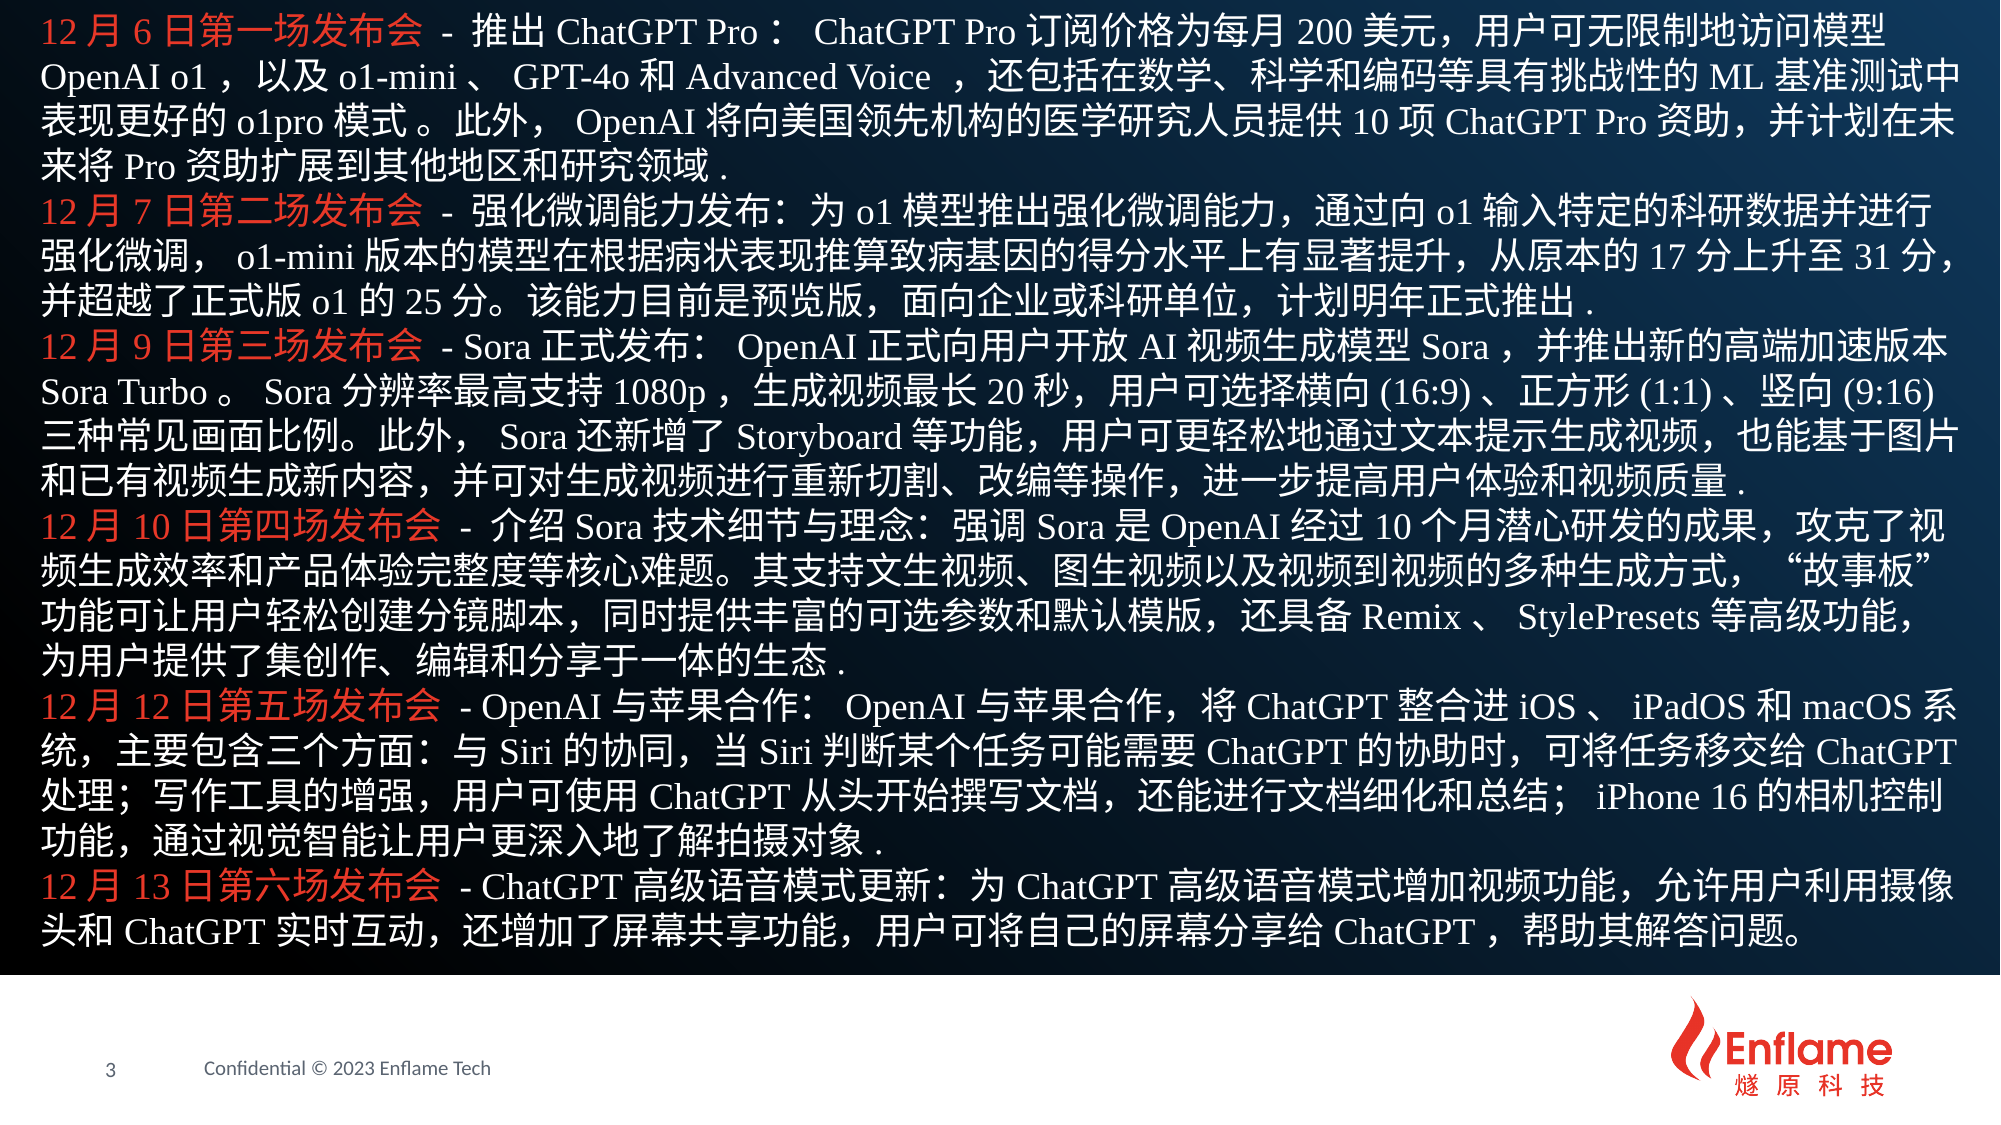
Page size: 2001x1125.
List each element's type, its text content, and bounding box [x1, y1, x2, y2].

picture [1654, 986, 1910, 1107]
text_box 12月6日第一场发布会 - 推出ChatGPT Pro：ChatGPT Pro订阅价格为每月200美元，用户可无限制地访问模型OpenAI o1，以及o1-mini、GPT-4o和Advanced Voice ，还包括在数学、科学和编码等具有挑战性的ML基准测试中表现更好的o1pro模式 。此外，OpenAI将向美国领先机构的医学研究人员提供10项ChatGPT Pro资助，并计划在未来将Pro资助扩展到其他地区和研究领域. 12月7日第二场发布会 - 强化微调能力发布：为o1模型推出强化微调能力，通过向o1输入特定的科研数据并进行强化微调，o1-mini版本的模型在根据病状表现推算致病基因的得分水平上有显著提升，从原本的17分上升至31分，并超越了正式版o1的25分。该能力目前是预览版，面向企业或科研单位，计划明年正式推出. 12月9日第三场发布会 - Sora正式发布：OpenAI正式向用户开放AI视频生成模型Sora，并推出新的高端加速版本Sora Turbo。Sora分辨率最高支持1080p，生成视频最长20秒，用户可选择横向(16:9)、正方形(1:1)、竖向(9:16)三种常见画面比例。此外，Sora还新增了Storyboard等功能，用户可更轻松地通过文本提示生成视频，也能基于图片和已有视频生成新内容，并可对生成视频进行重新切割、改编等操作，进一步提高用户体验和视频质量. 12月10日第四场发布会 - 介绍Sora技术细节与理念：强调Sora是OpenAI经过10个月潜心研发的成果，攻克了视频生成效率和产品体验完整度等核心难题。其支持文生视频、图生视频以及视频到视频的多种生成方式，“故事板”功能可让用户轻松创建分镜脚本，同时提供丰富的可选参数和默认模版，还具备Remix、StylePresets等高级功能，为用户提供了集创作、编辑和分享于一体的生态. 12月12日第五场发布会 - OpenAI与苹果合作：OpenAI与苹果合作，将ChatGPT整合进iOS、iPadOS和macOS系统，主要包含三个方面：与Siri的协同，当Siri判断某个任务可能需要ChatGPT的协助时，可将任务移交给ChatGPT处理；写作工具的增强，用户可使用ChatGPT从头开始撰写文档，还能进行文档细化和总结；iPhone 16的相机控制功能，通过视觉智能让用户更深入地了解拍摄对象. 12月13日第六场发布会 - ChatGPT高级语音模式更新：为ChatGPT高级语音模式增加视频功能，允许用户利用摄像头和ChatGPT实时互动，还增加了屏幕共享功能，用户可将自己的屏幕分享给ChatGPT，帮助其解答问题。 [25, 0, 1984, 960]
slide_number 3 [90, 1050, 159, 1088]
